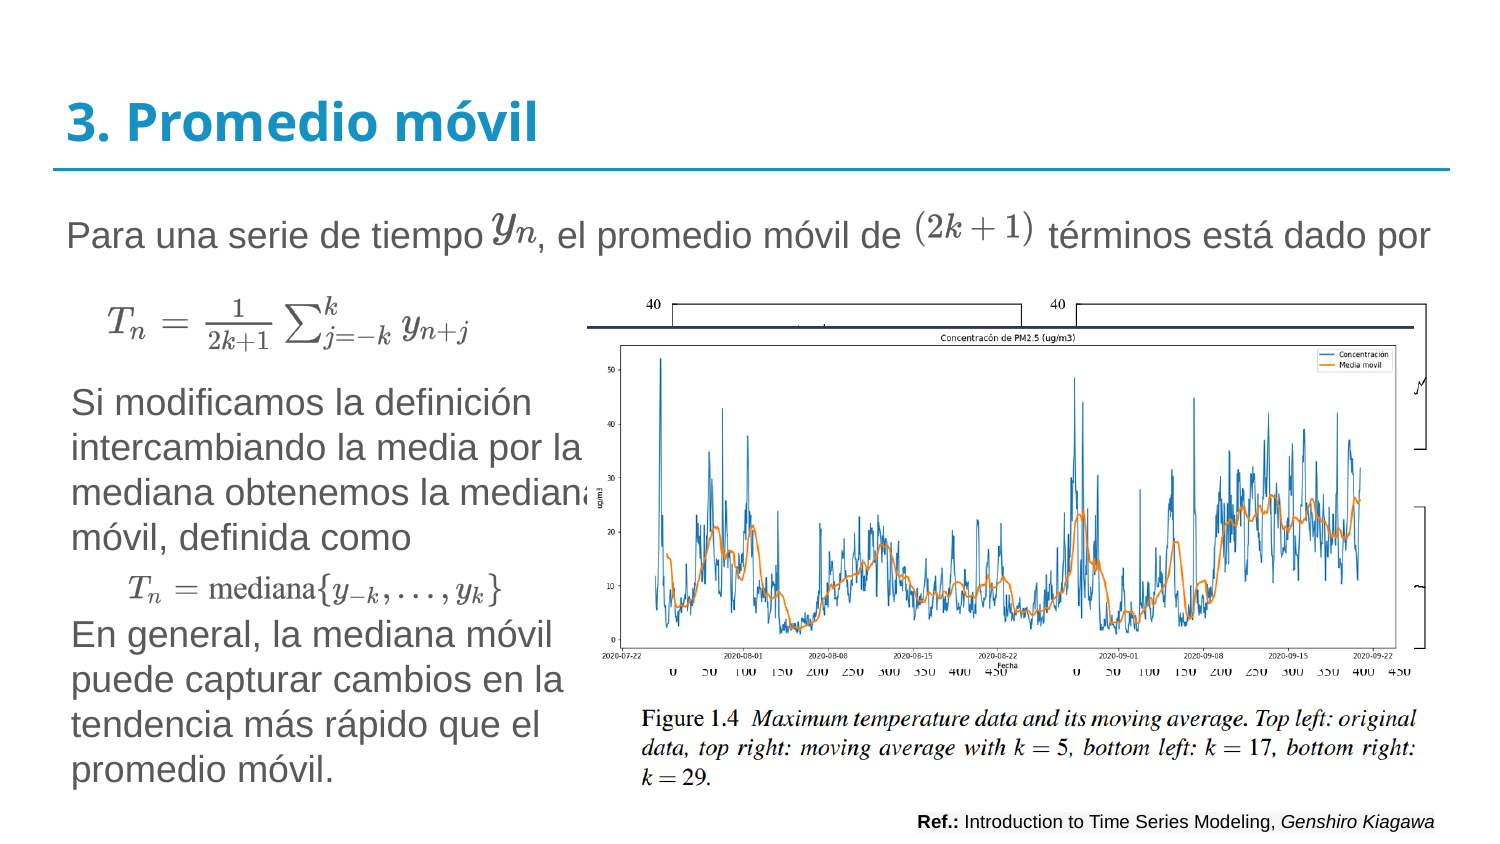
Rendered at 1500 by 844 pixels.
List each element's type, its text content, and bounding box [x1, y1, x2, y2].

picture [127, 567, 503, 611]
picture [490, 207, 542, 251]
picture [587, 277, 1450, 793]
picture [106, 290, 473, 354]
text_box Ref.: Introduction to Time Series Modeling, Genshiro Kiagawa [0, 786, 1450, 844]
list Para una serie de tiempo , el promedio móvil de términos está dado por [51, 189, 1449, 409]
picture [913, 207, 1036, 251]
text_box Si modificamos la definición intercambiando la media por la mediana obtenemos la mediana móvil, definida como En general, la mediana móvil puede capturar cambios en la tendencia más rápido que el promedio móvil. [55, 363, 623, 805]
title 3. Promedio móvil [51, 72, 1449, 167]
